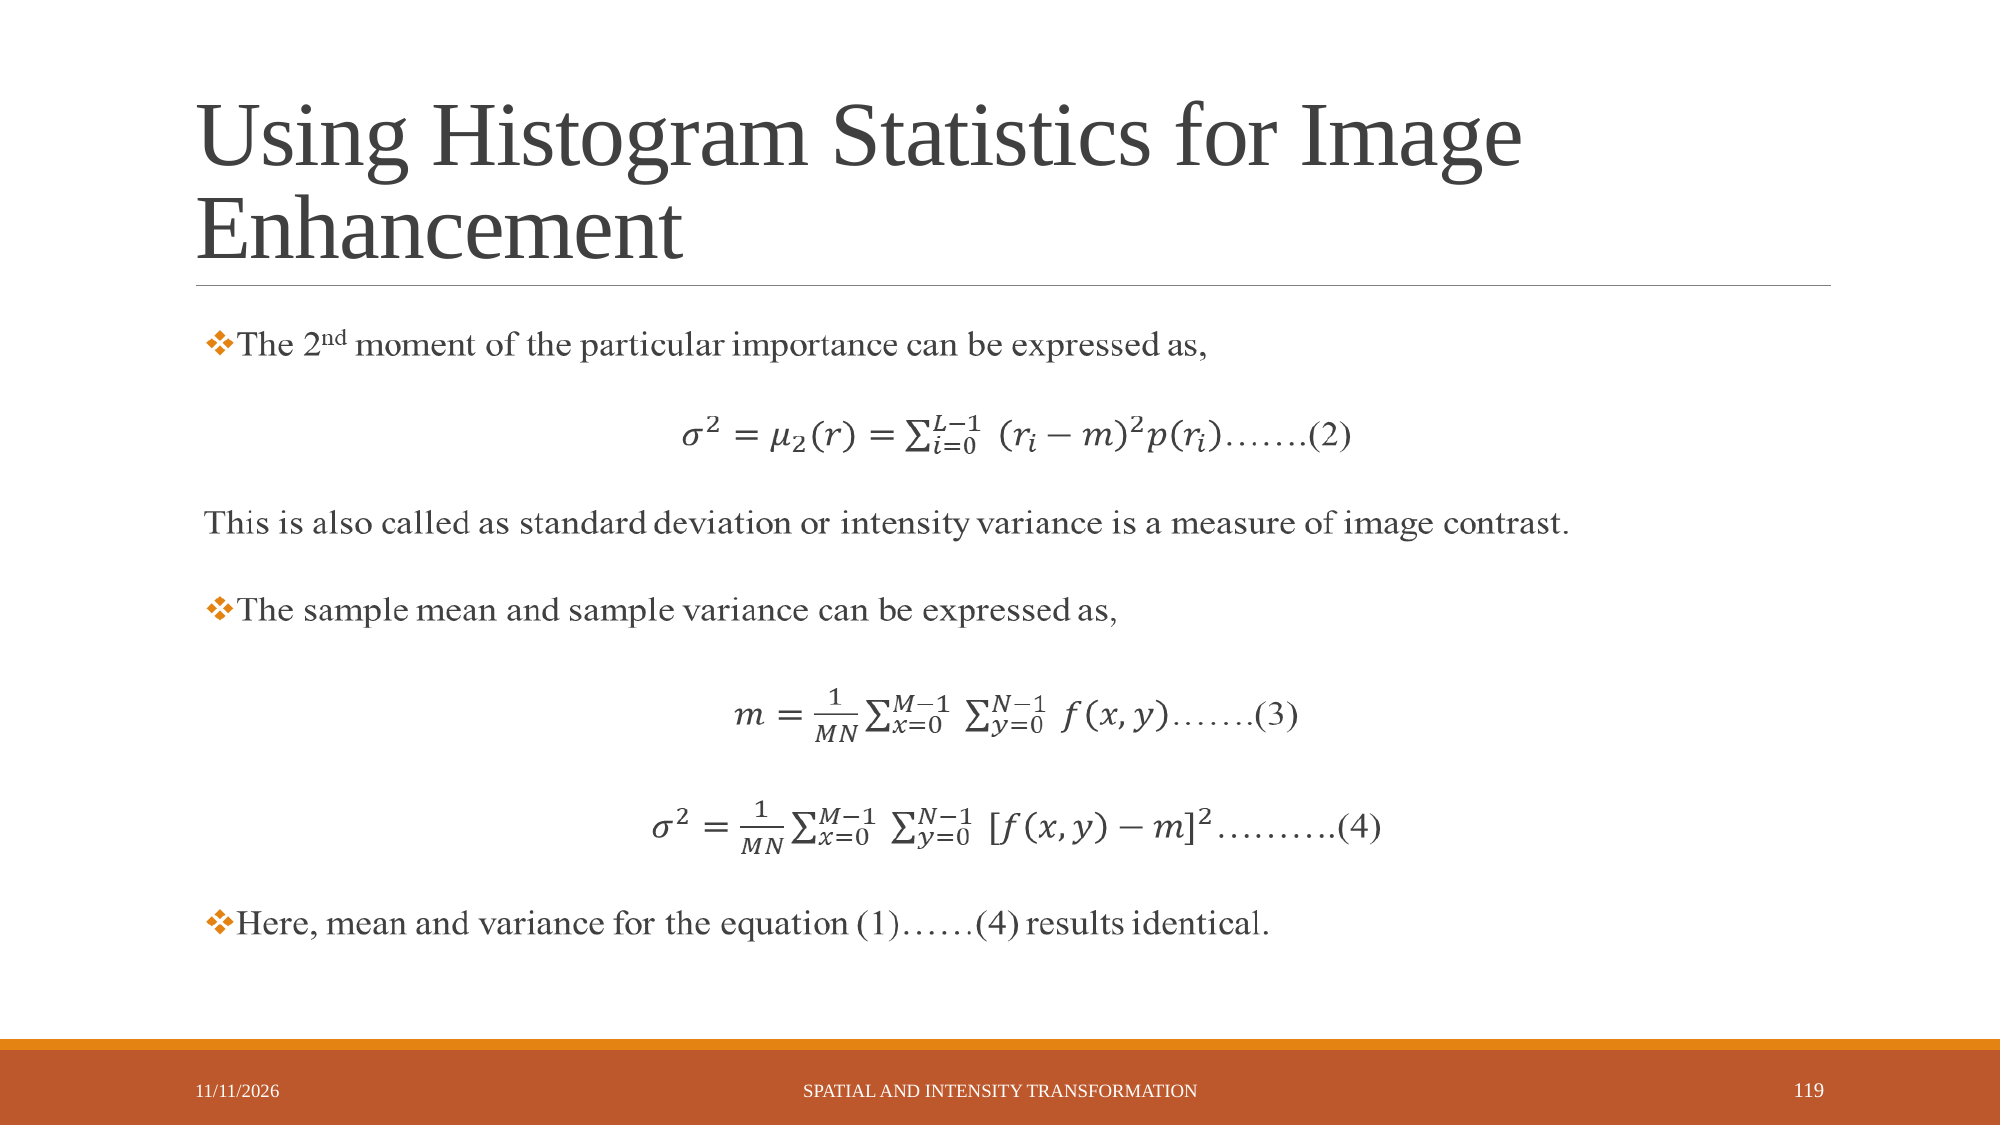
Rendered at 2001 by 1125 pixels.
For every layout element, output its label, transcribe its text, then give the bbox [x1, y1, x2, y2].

list [179, 302, 1830, 963]
title Using Histogram Statistics for Image Enhancement [179, 47, 1830, 285]
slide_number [179, 1059, 586, 1120]
footer Spatial and Intensity Transformation [604, 1059, 1396, 1120]
slide_number 119 [1624, 1059, 1840, 1120]
